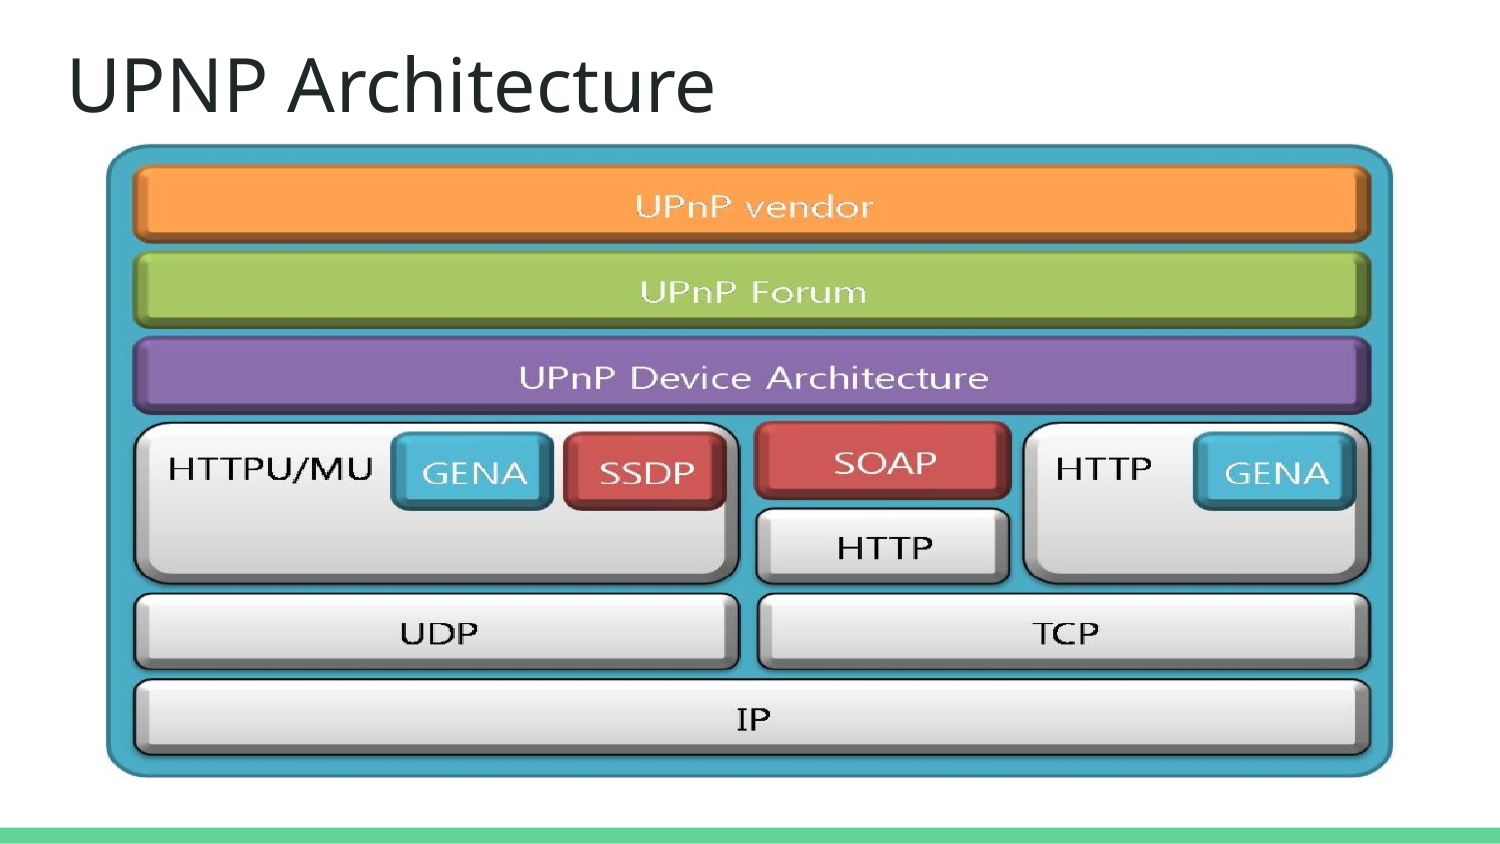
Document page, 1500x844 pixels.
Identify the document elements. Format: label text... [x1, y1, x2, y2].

picture [105, 142, 1395, 779]
title UPNP Architecture [51, 22, 1449, 117]
